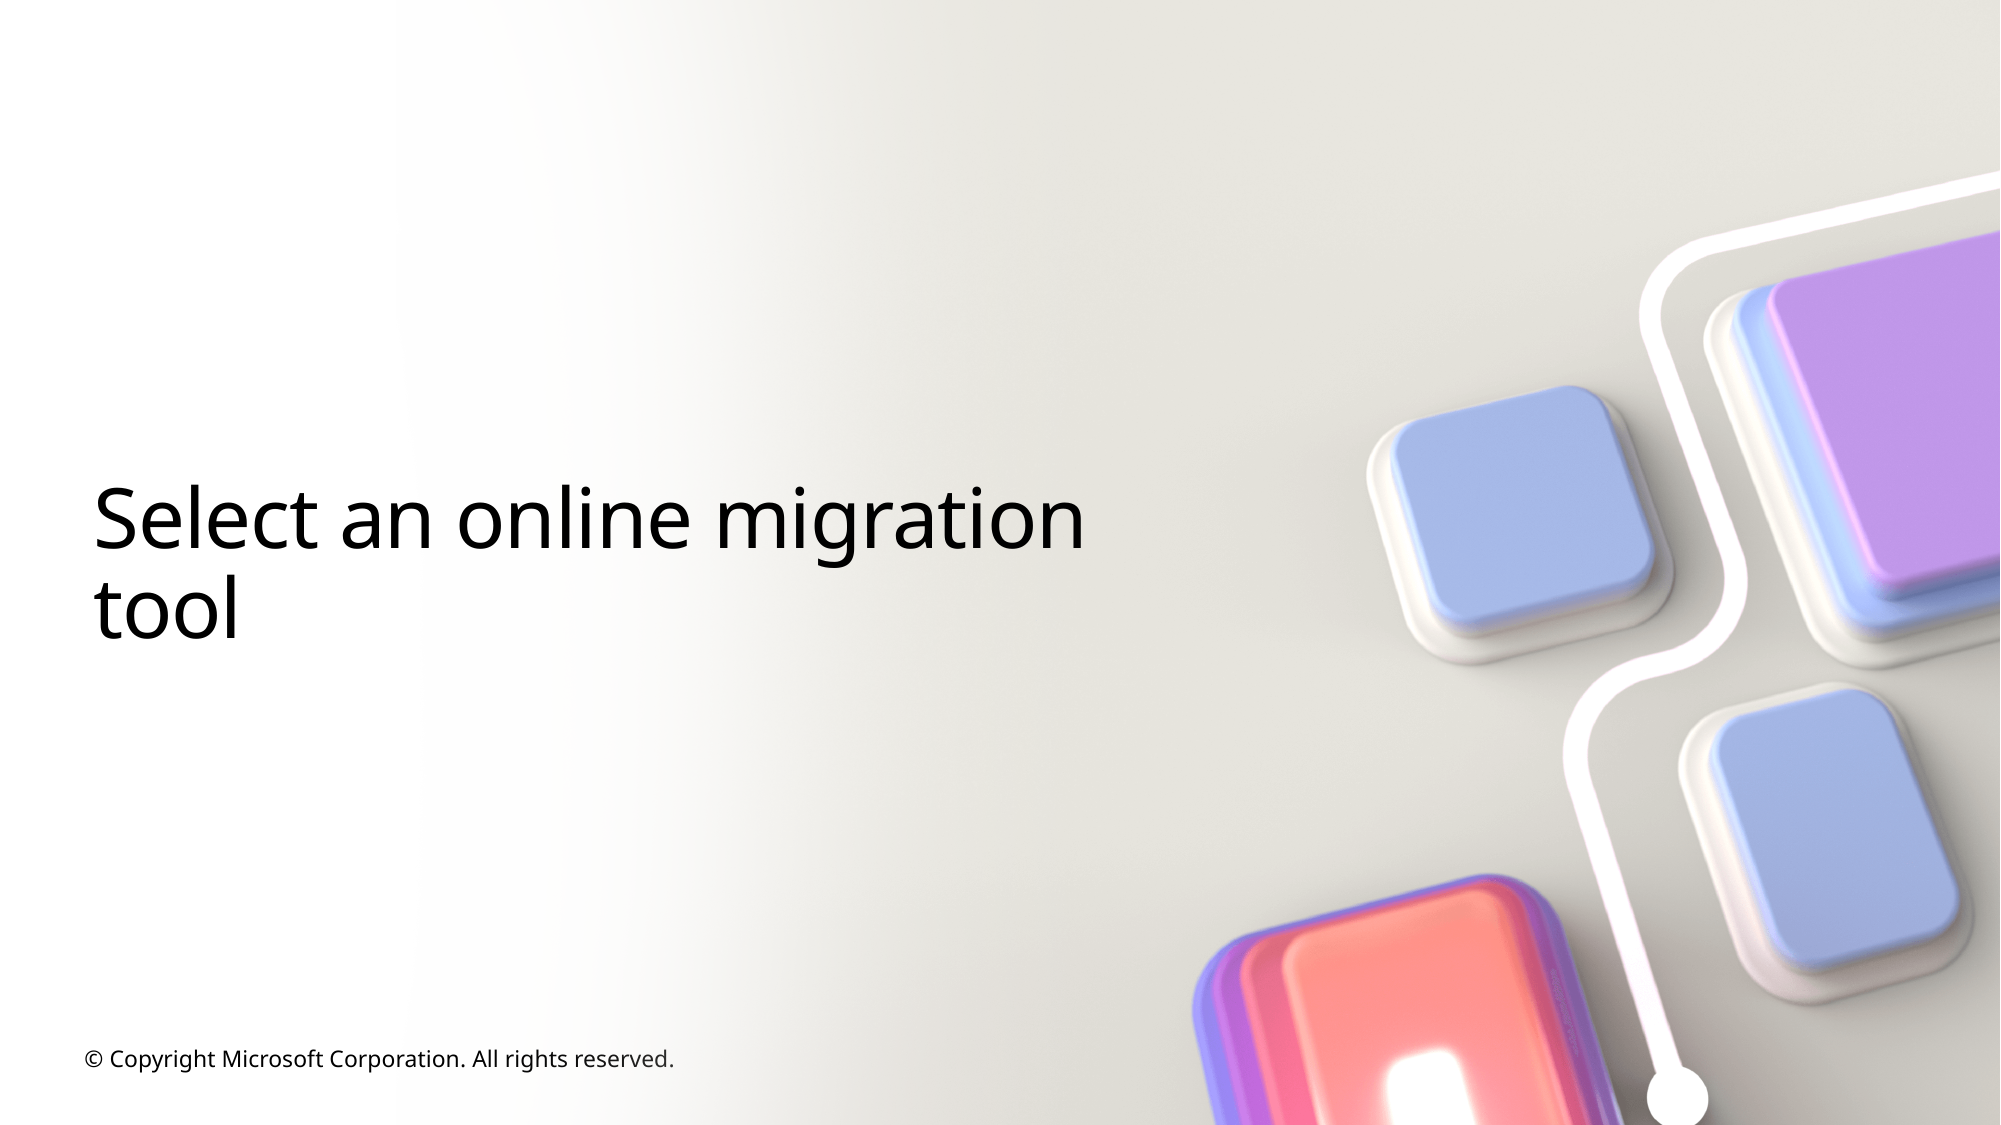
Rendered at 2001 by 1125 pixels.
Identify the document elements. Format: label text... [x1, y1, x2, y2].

picture [396, 0, 2000, 1125]
title Select an online migration tool [93, 555, 1135, 657]
